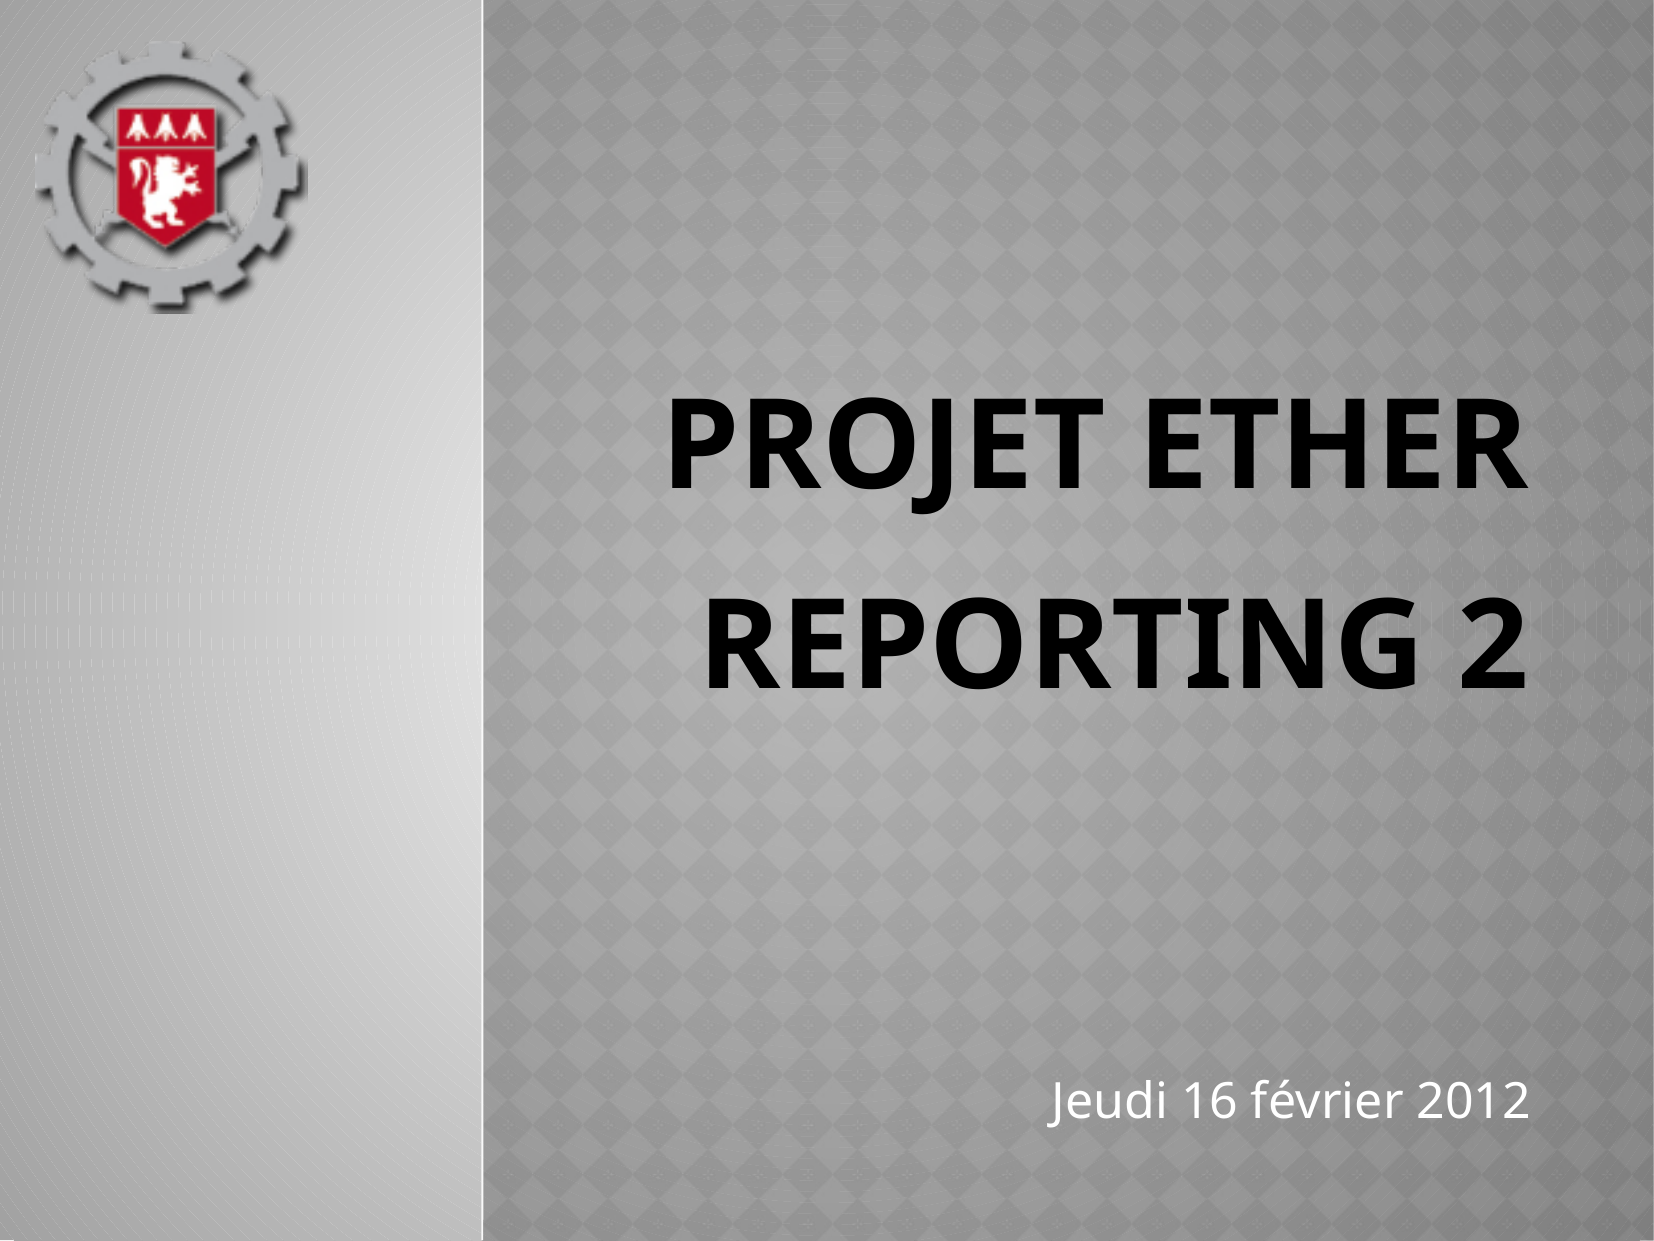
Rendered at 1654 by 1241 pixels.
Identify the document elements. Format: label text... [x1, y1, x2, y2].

title PROJET ETHER REPORTING 2 [614, 194, 1538, 714]
subtitle Jeudi 16 février 2012 [614, 1068, 1540, 1187]
picture [34, 41, 308, 314]
